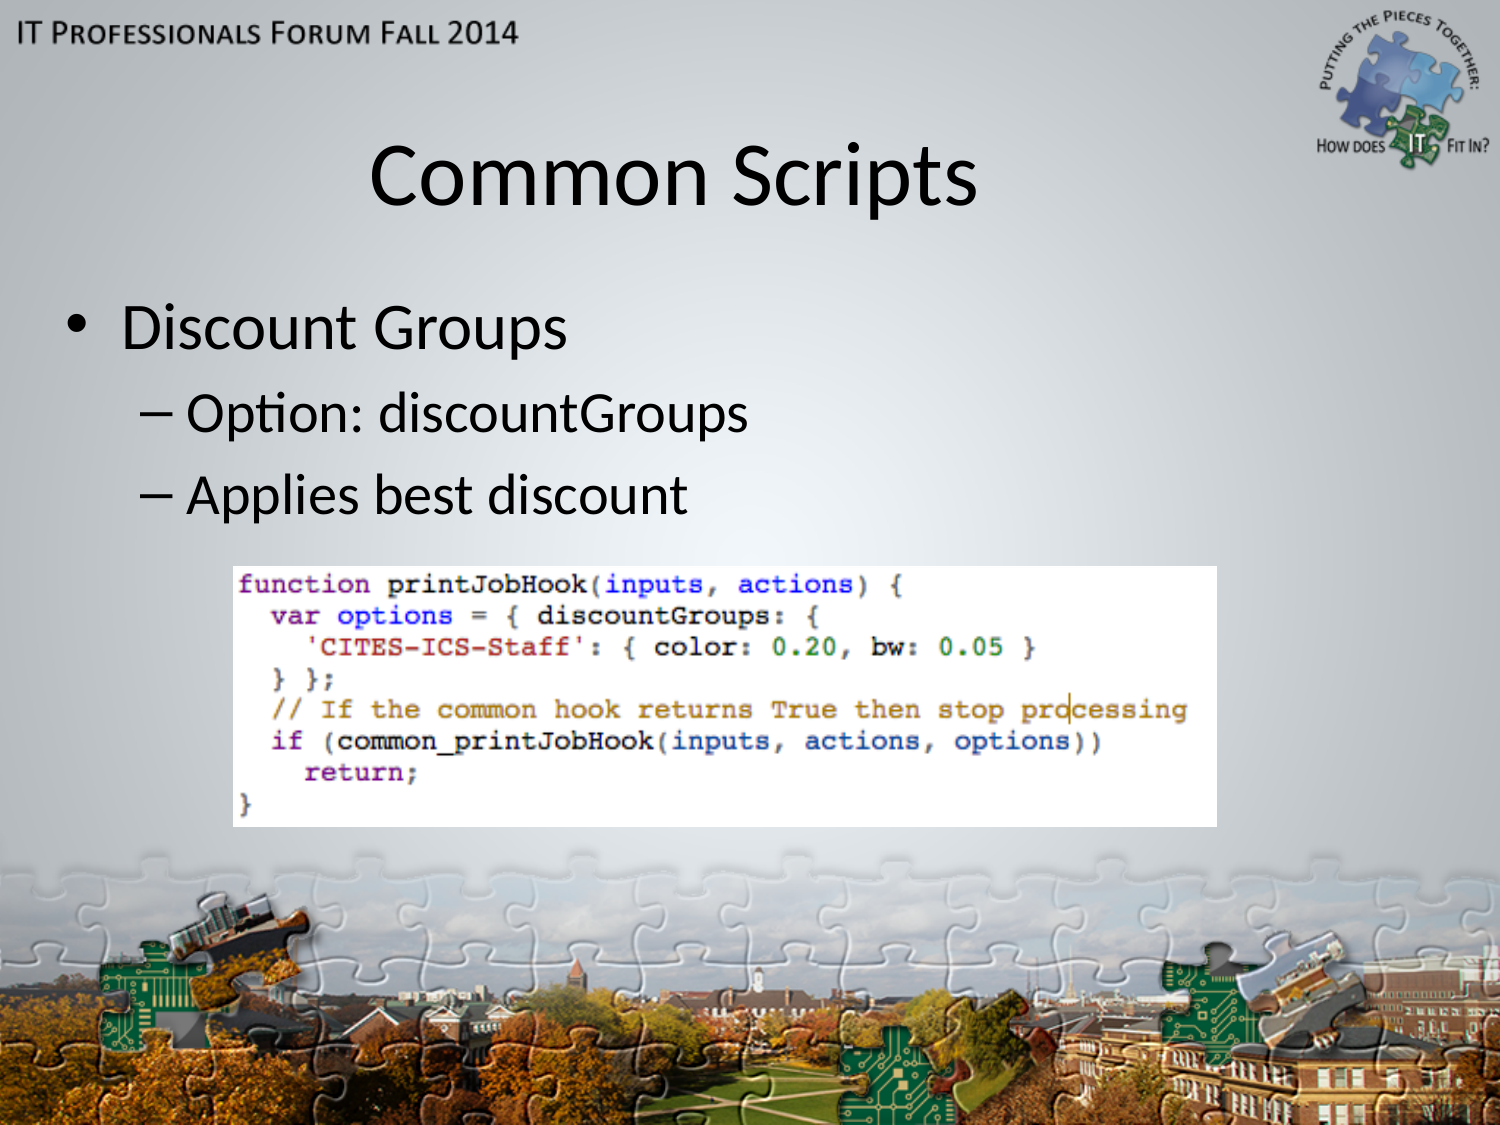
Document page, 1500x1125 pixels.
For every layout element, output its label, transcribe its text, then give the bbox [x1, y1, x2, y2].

list Discount Groups Option: discountGroups Applies best discount [50, 275, 1400, 825]
picture [0, 0, 1500, 1125]
title Common Scripts [50, 75, 1300, 263]
